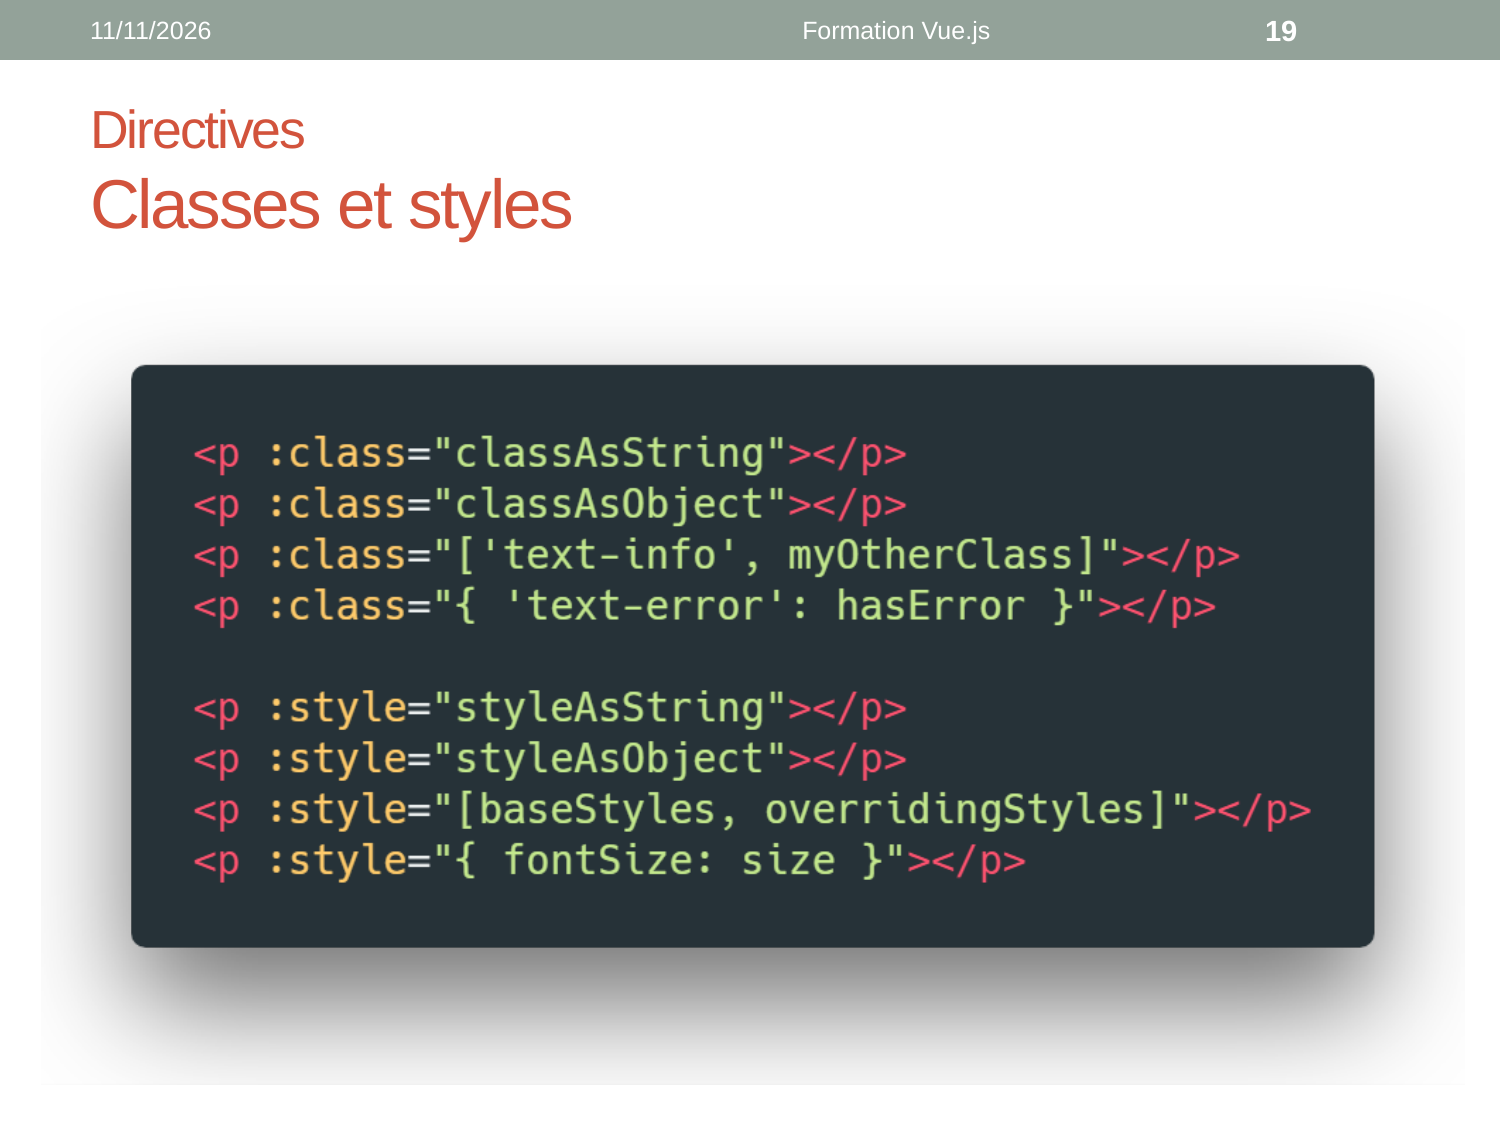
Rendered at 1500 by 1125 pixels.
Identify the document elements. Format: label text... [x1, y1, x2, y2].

footer Formation Vue.js [562, 3, 1238, 57]
title Directives Classes et styles [75, 87, 1425, 226]
slide_number 19 [1250, 3, 1425, 57]
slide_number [75, 3, 550, 57]
picture [41, 228, 1465, 1085]
